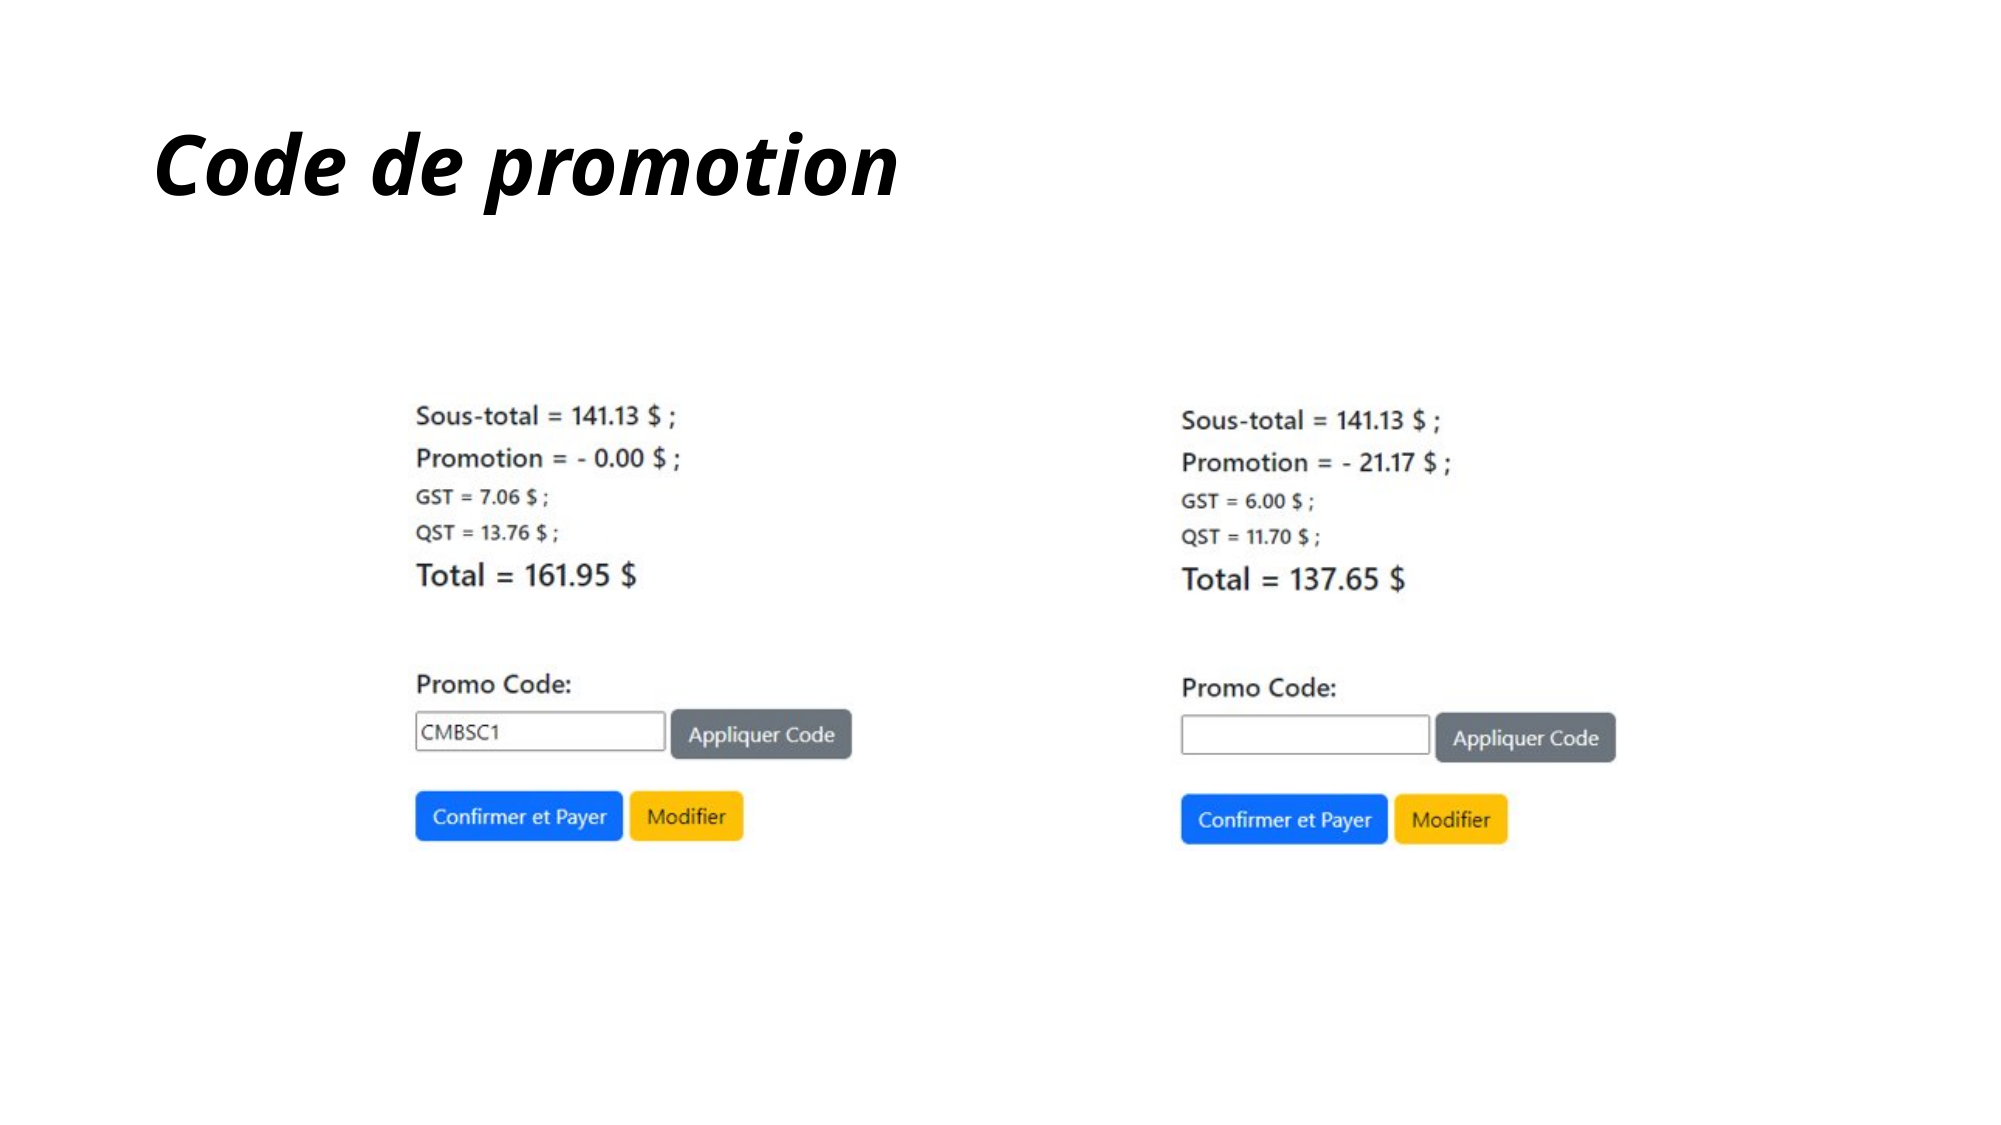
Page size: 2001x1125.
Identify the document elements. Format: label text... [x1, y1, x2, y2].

title Code de promotion [137, 59, 1863, 278]
picture [1171, 393, 1624, 851]
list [408, 392, 860, 853]
